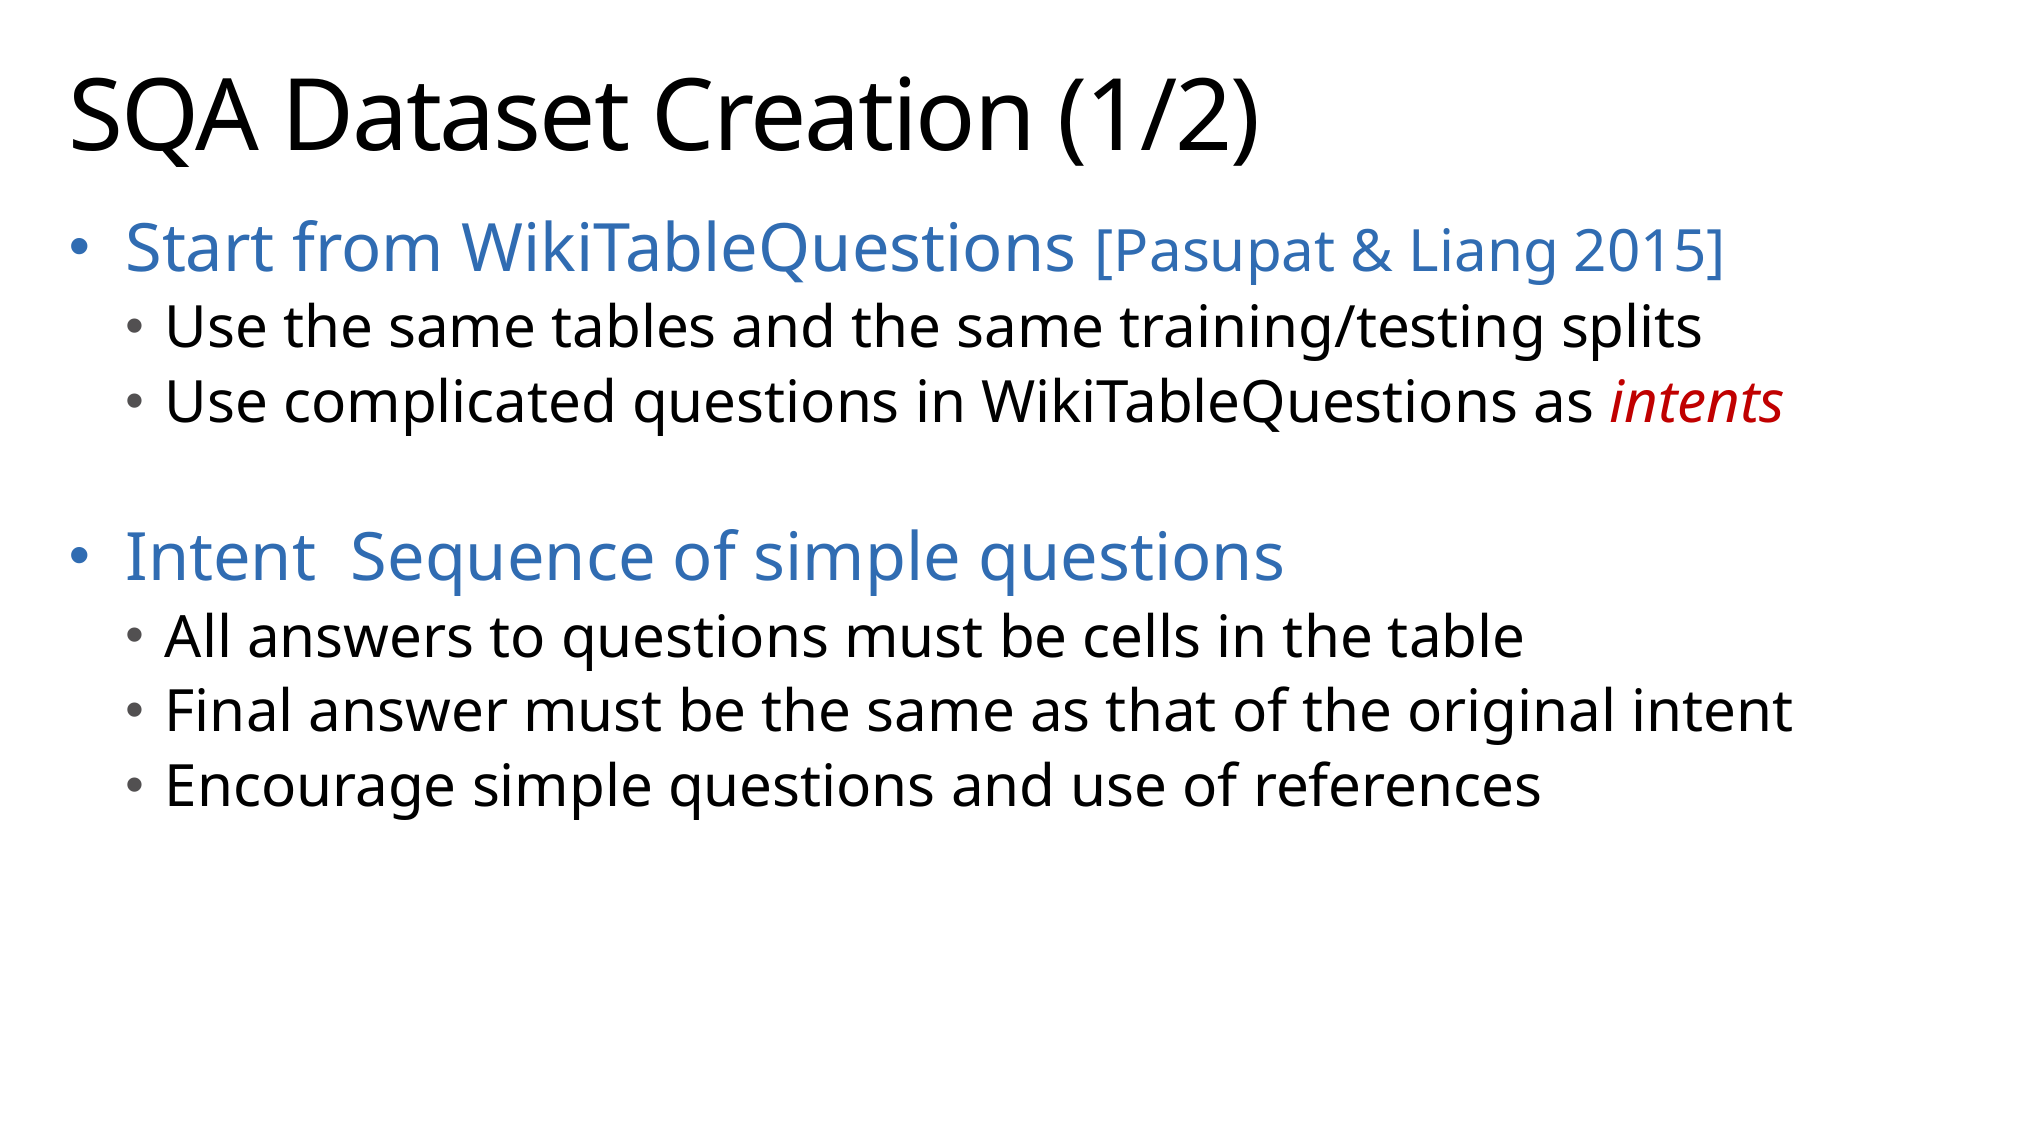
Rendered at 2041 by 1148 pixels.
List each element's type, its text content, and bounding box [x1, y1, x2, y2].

title SQA Dataset Creation (1/2) [45, 48, 1996, 200]
